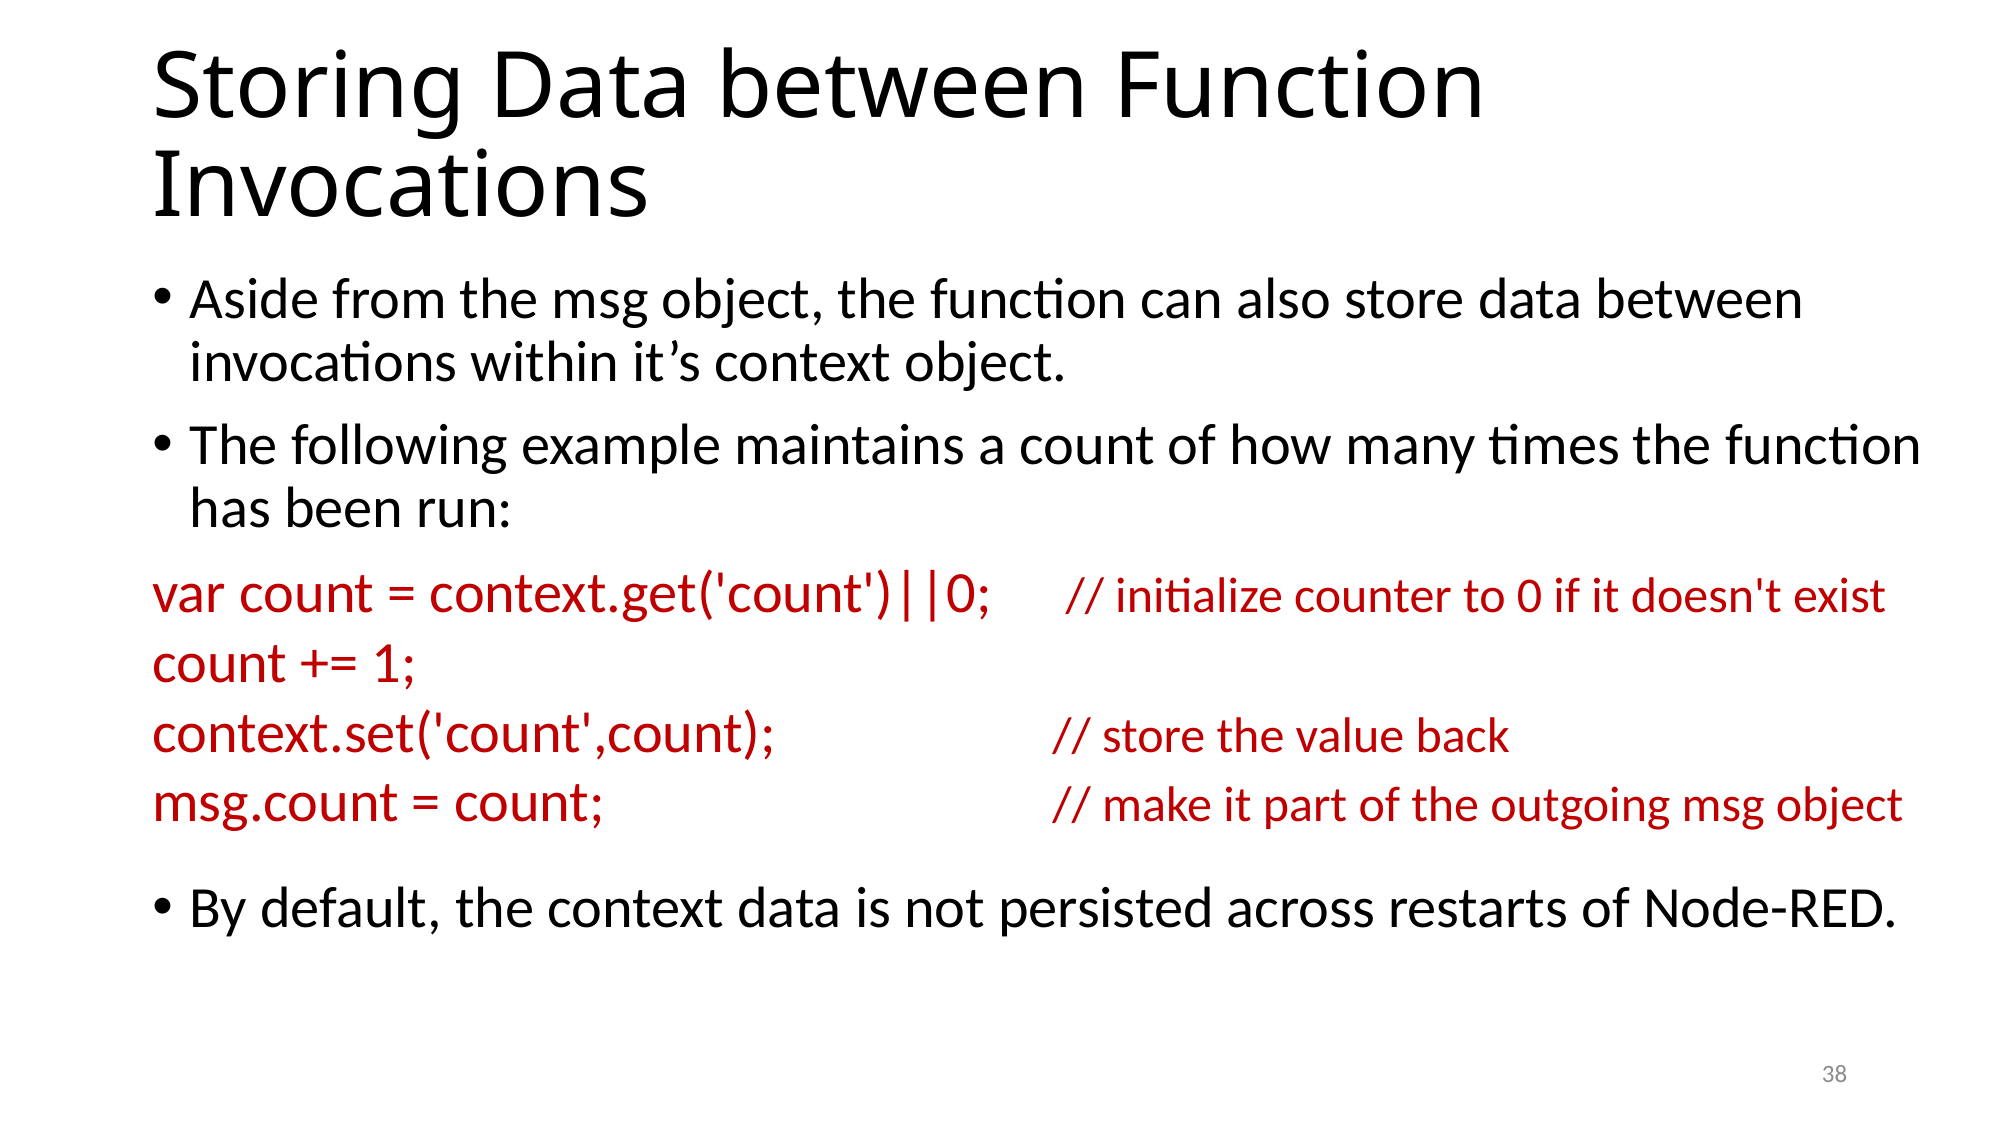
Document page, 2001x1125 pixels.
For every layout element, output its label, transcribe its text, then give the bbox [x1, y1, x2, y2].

list Aside from the msg object, the function can also store data between invocations within it’s context object. The following example maintains a count of how many times the function has been run: var count = context.get('count')||0; // initialize counter to 0 if it doesn't exist count += 1; context.set('count',count); // store the value back msg.count = count; // make it part of the outgoing msg object By default, the context data is not persisted across restarts of Node-RED. [137, 260, 1951, 1058]
slide_number 38 [1412, 1042, 1863, 1103]
title Storing Data between Function Invocations [137, 59, 1863, 214]
